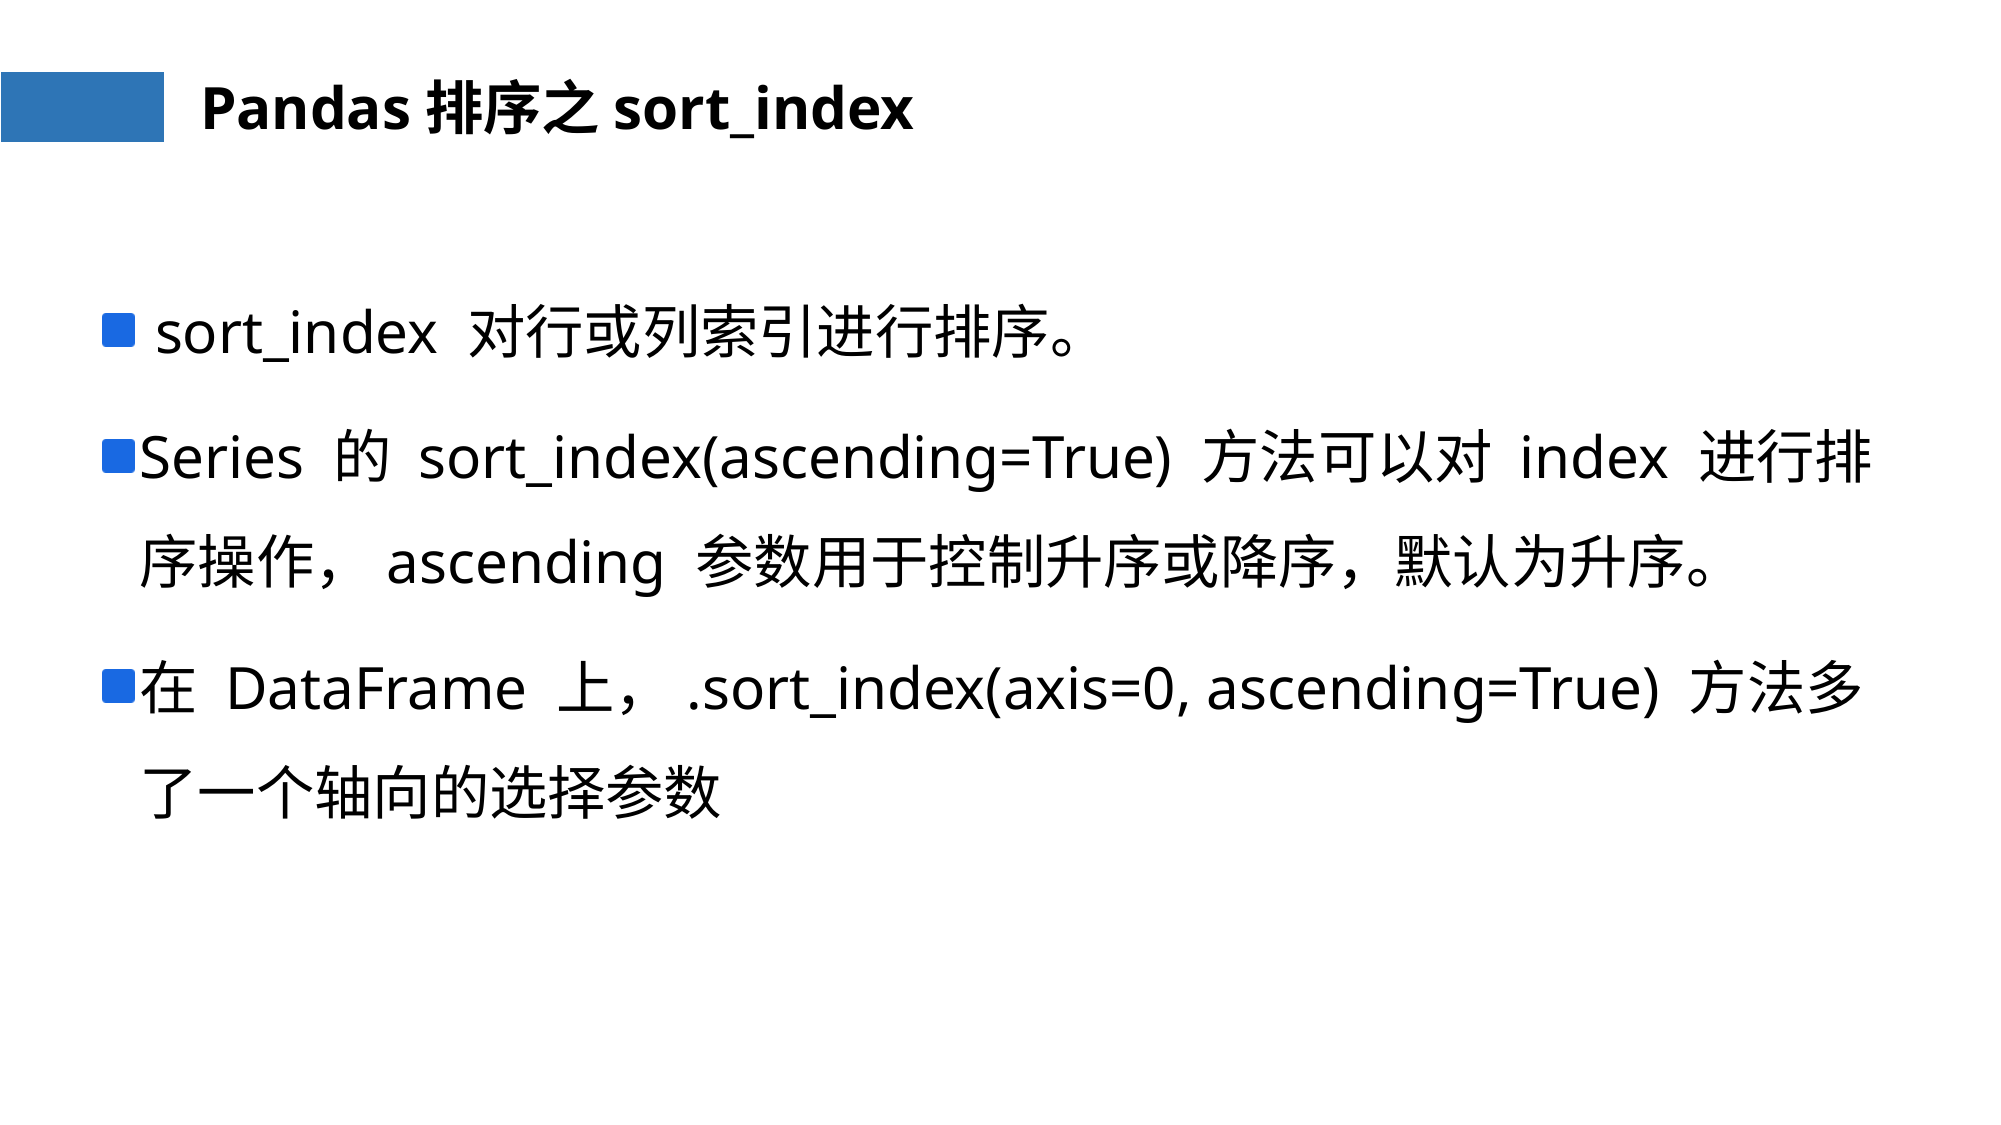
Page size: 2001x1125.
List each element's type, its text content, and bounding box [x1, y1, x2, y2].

picture [102, 669, 135, 703]
list sort_index 对行或列索引进行排序。 Series 的 sort_index(ascending=True) 方法可以对 index 进行排序操作，ascending 参数用于控制升序或降序，默认为升序。 在 DataFrame 上，.sort_index(axis=0, ascending=True) 方法多了一个轴向的选择参数 [87, 252, 1922, 1028]
picture [102, 313, 135, 347]
title Pandas排序之sort_index [185, 72, 1536, 196]
picture [102, 439, 135, 473]
